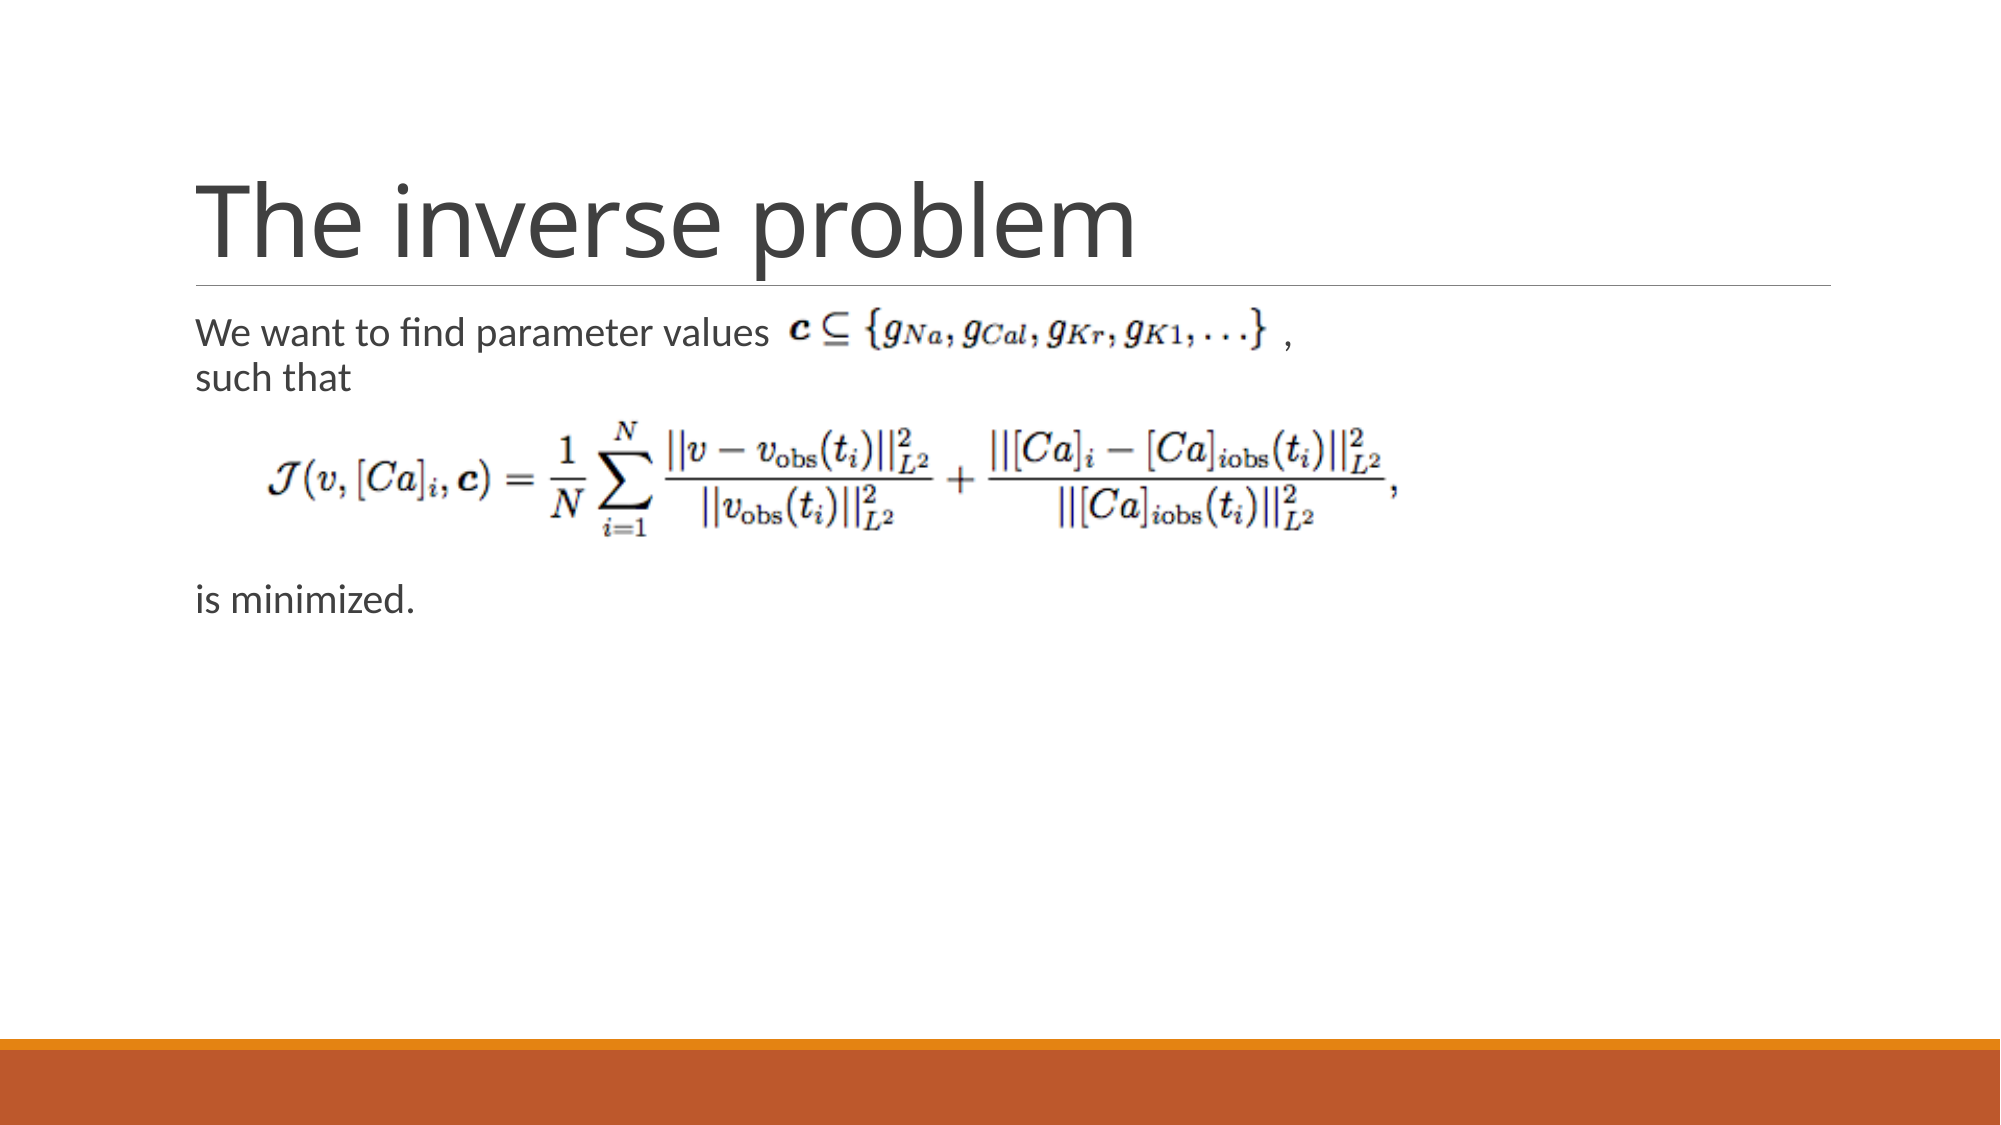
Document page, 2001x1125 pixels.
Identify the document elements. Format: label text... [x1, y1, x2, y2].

picture [784, 302, 1271, 358]
picture [179, 398, 1468, 561]
title The inverse problem [180, 47, 1830, 285]
list We want to find parameter values , such that is minimized. [180, 302, 1830, 963]
